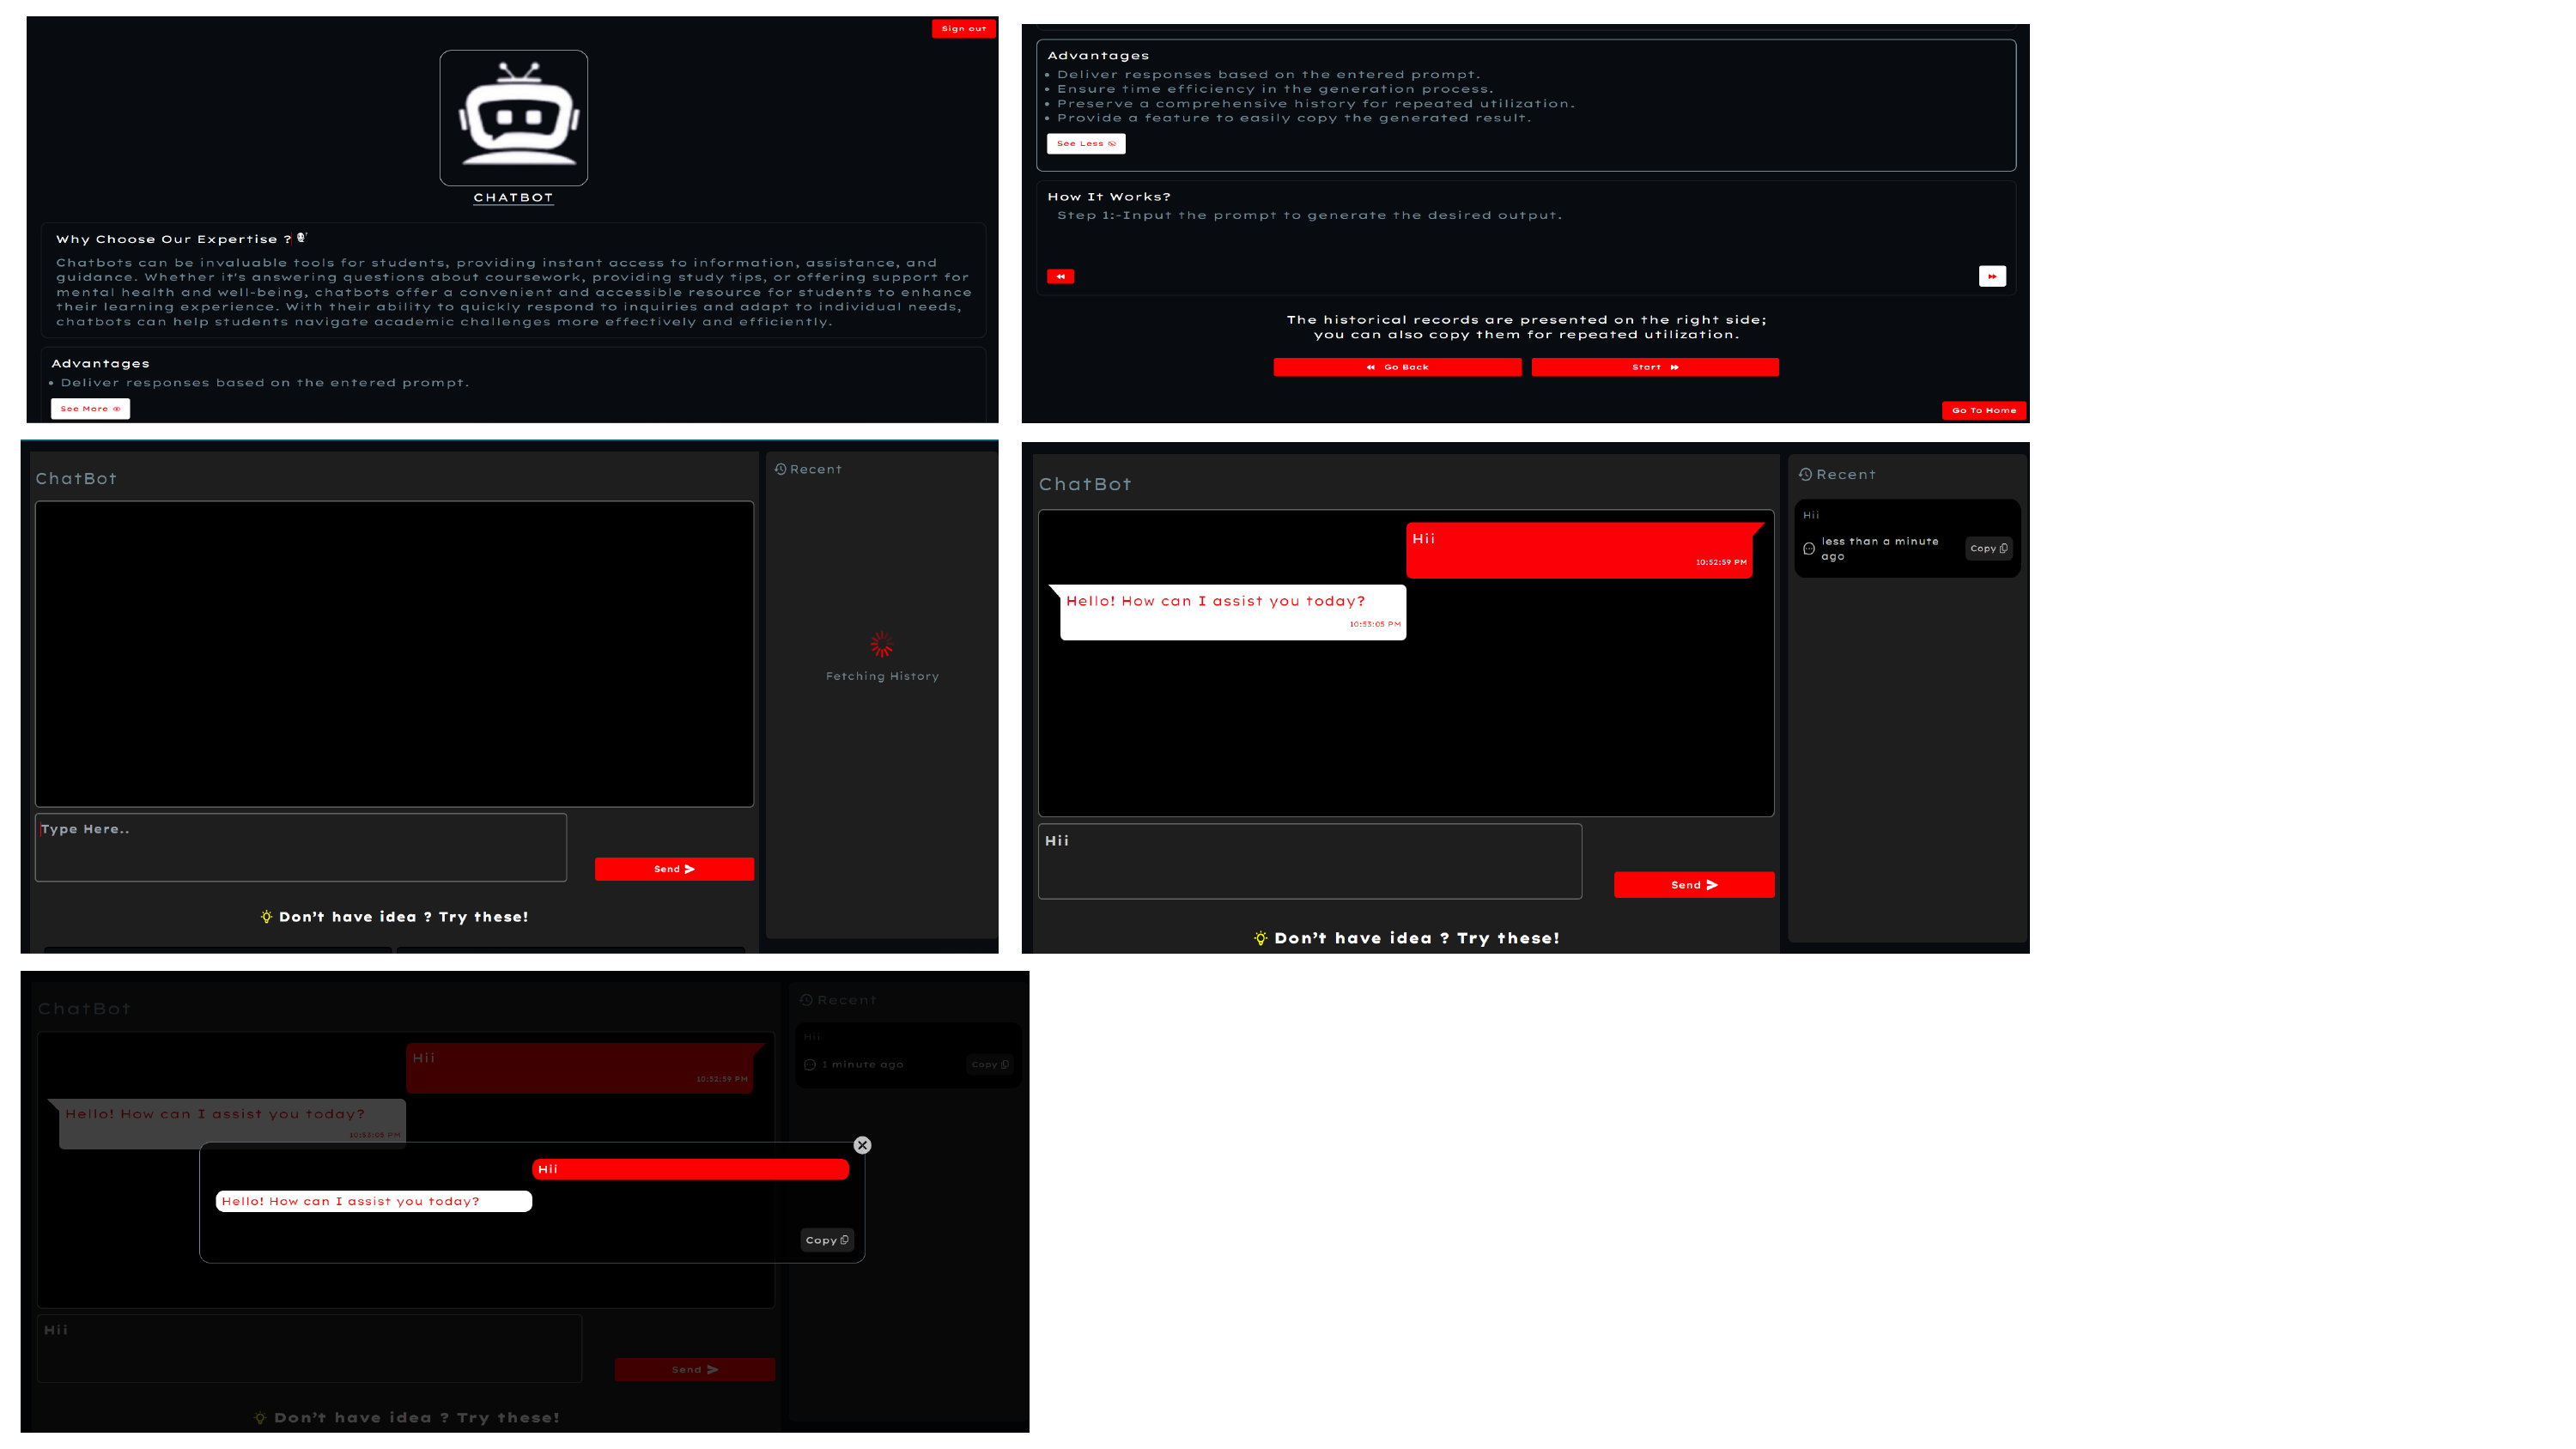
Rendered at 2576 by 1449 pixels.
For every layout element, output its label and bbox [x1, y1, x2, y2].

picture [1021, 23, 2031, 423]
picture [21, 970, 1030, 1433]
picture [1021, 441, 2031, 955]
picture [26, 16, 999, 423]
picture [21, 440, 999, 955]
